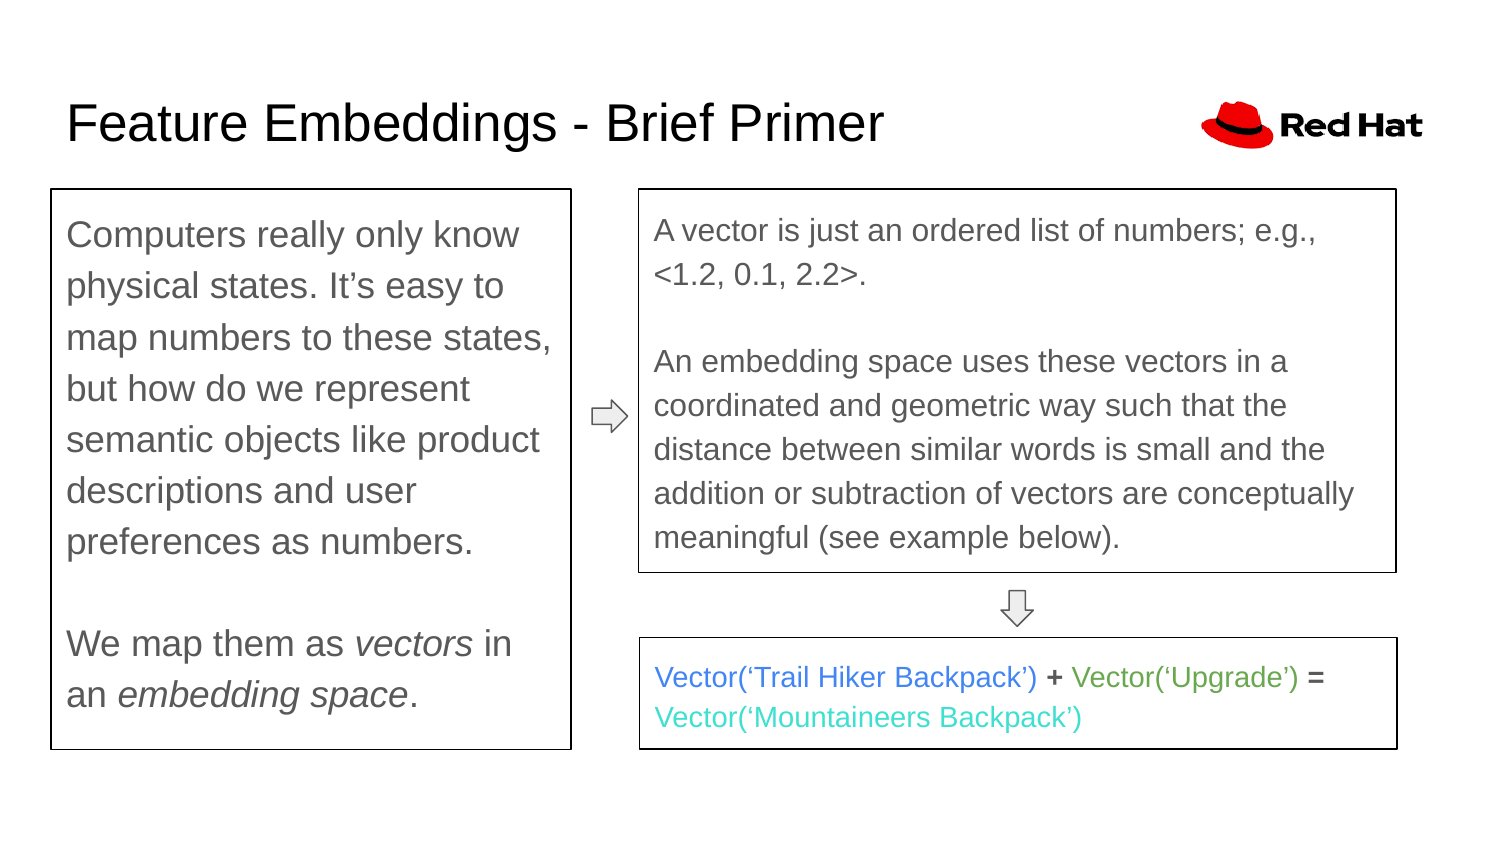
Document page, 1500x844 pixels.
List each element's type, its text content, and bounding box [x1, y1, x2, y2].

text_box [592, 400, 628, 433]
list A vector is just an ordered list of numbers; e.g., <1.2, 0.1, 2.2>. An embedding space uses these vectors in a coordinated and geometric way such that the distance between similar words is small and the addition or subtraction of vectors are conceptually meaningful (see example below). [638, 189, 1396, 573]
text_box [1001, 590, 1034, 627]
list Vector(‘Trail Hiker Backpack’) + Vector(‘Upgrade’) = Vector(‘Mountaineers Backpack’) [639, 637, 1397, 749]
picture [1187, 90, 1465, 164]
title Feature Embeddings - Brief Primer [51, 72, 1449, 167]
list Computers really only know physical states. It’s easy to map numbers to these states, but how do we represent semantic objects like product descriptions and user preferences as numbers. We map them as vectors in an embedding space. [51, 189, 571, 750]
